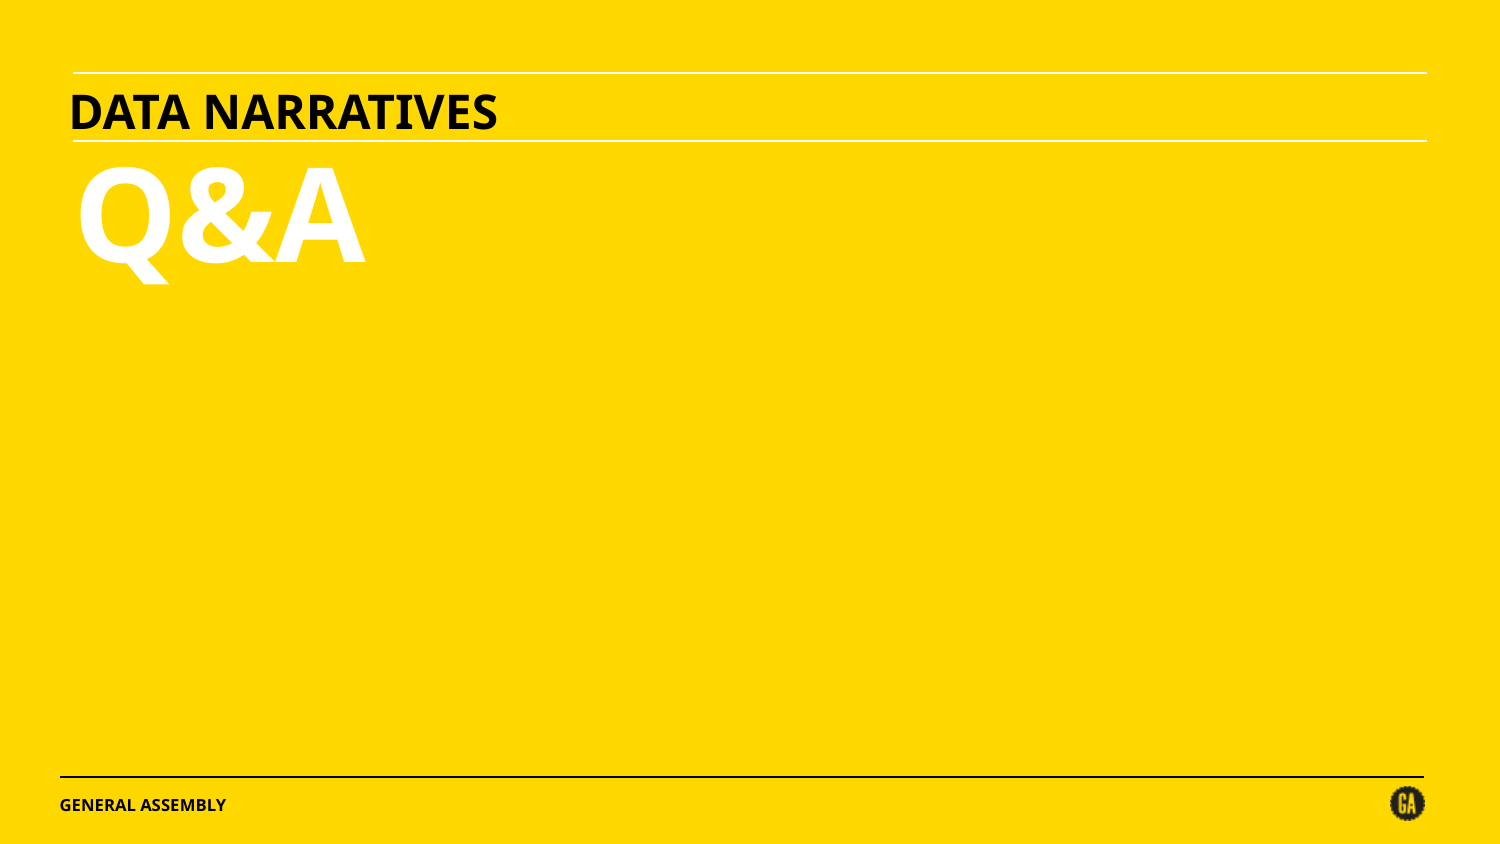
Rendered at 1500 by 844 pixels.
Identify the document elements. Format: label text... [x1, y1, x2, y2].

text_box Q&A [73, 168, 1427, 355]
text_box DATA NARRATIVES [68, 82, 959, 132]
picture [1390, 786, 1425, 821]
